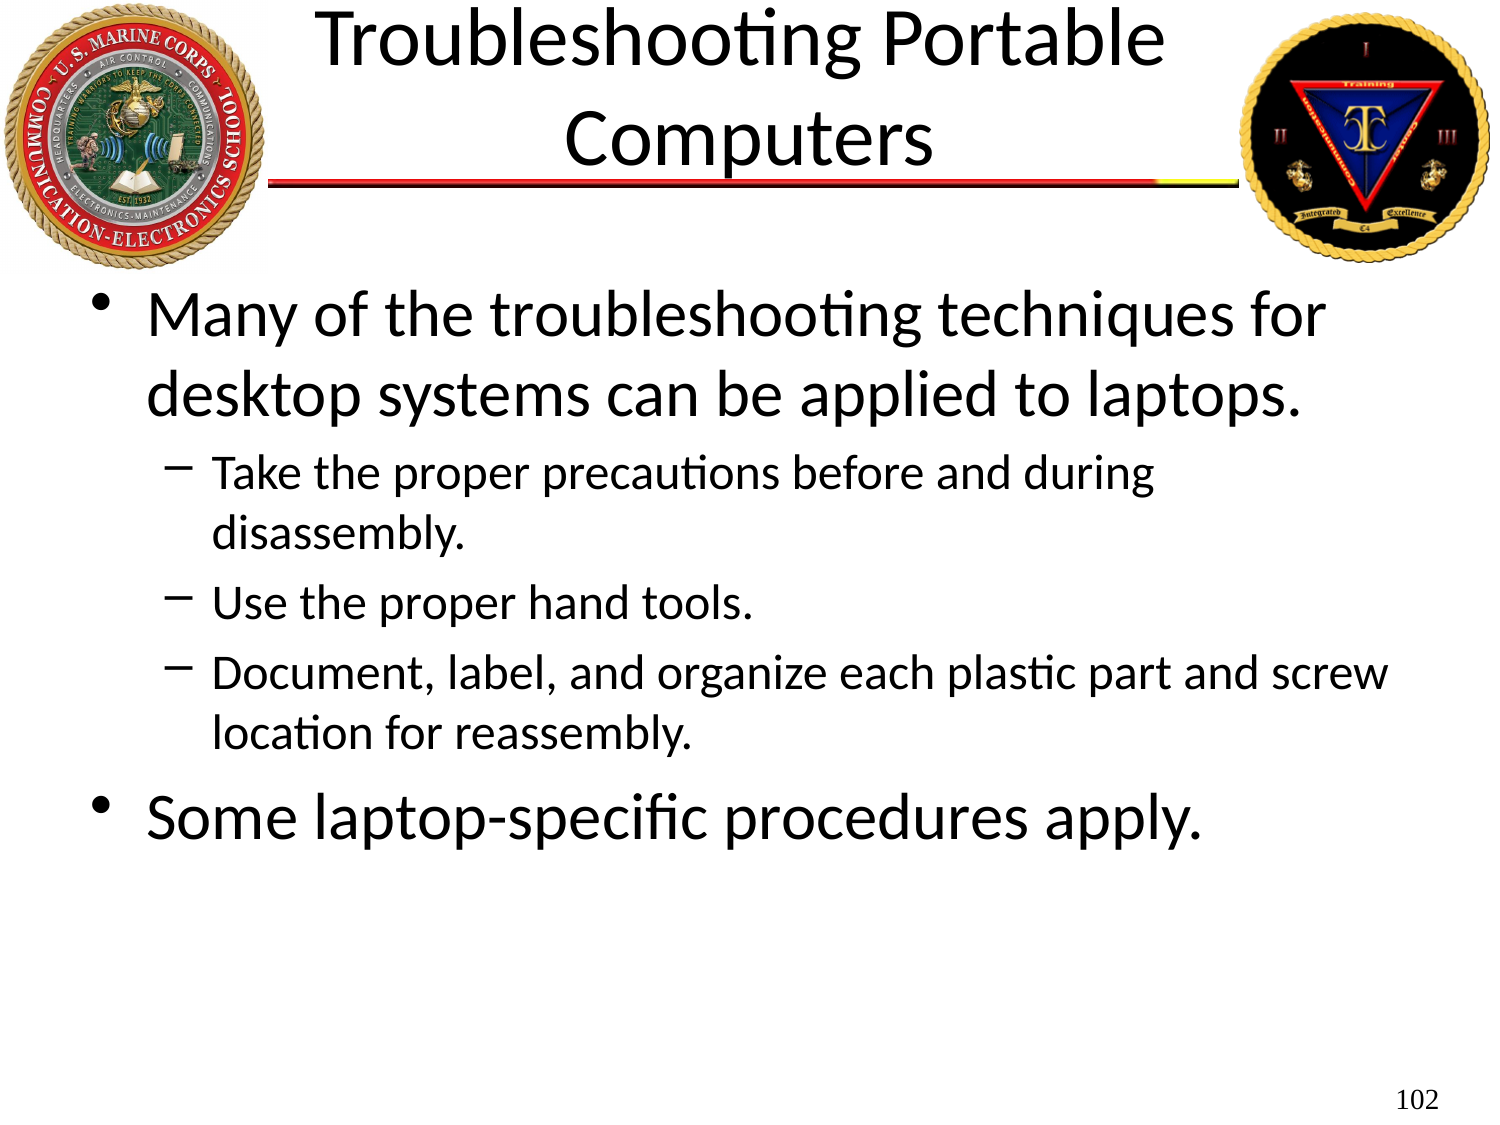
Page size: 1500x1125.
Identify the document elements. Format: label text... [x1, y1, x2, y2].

picture [0, 0, 1490, 274]
list Many of the troubleshooting techniques for desktop systems can be applied to laptops. Take the proper precautions before and during disassembly. Use the proper hand tools. Document, label, and organize each plastic part and screw location for reassembly. Some laptop-specific procedures apply. [75, 262, 1425, 1005]
title Troubleshooting Portable Computers [75, 0, 1425, 163]
